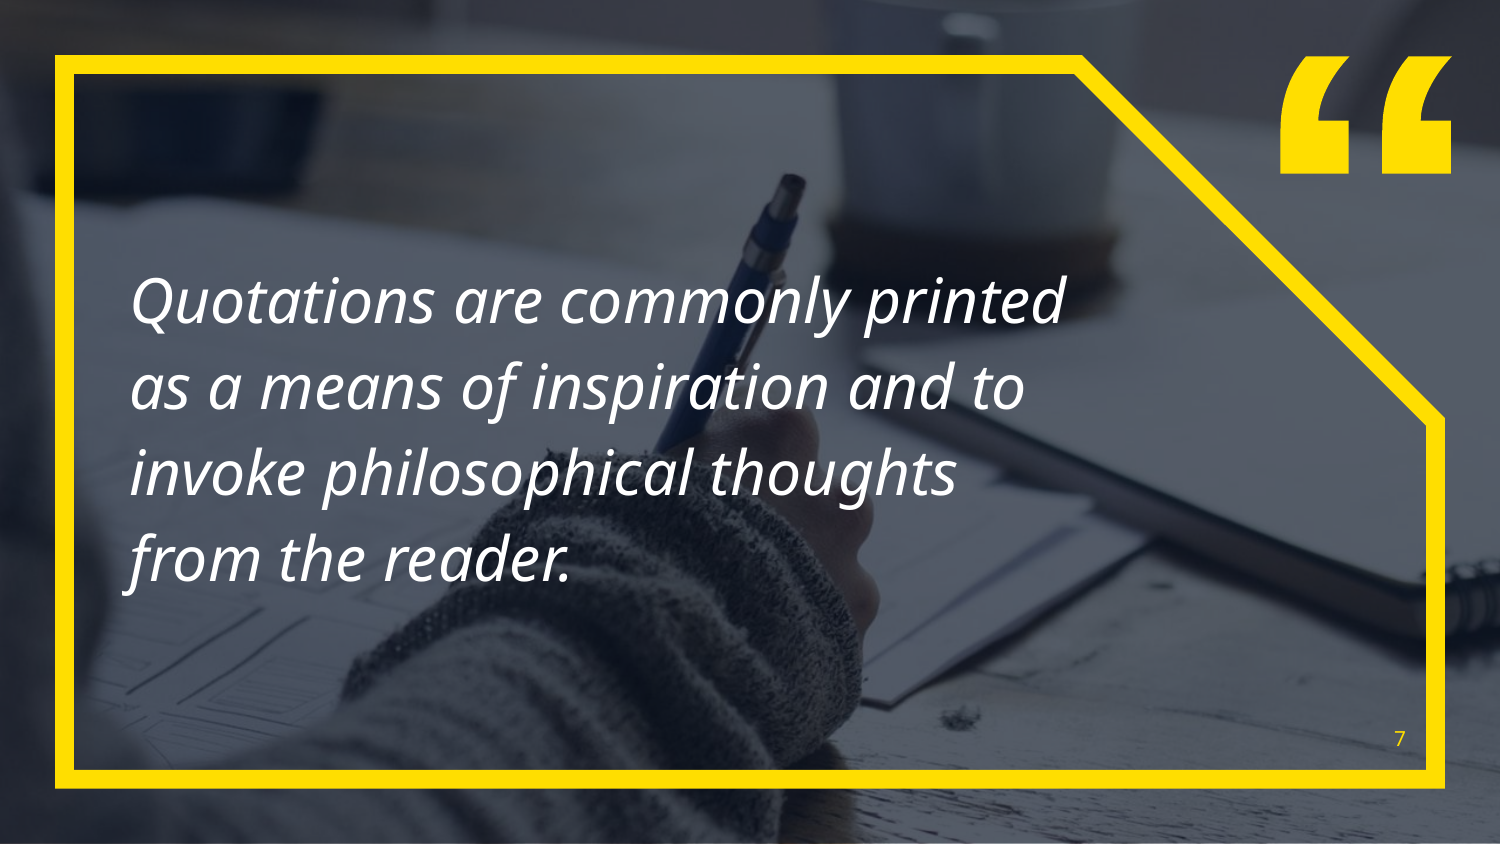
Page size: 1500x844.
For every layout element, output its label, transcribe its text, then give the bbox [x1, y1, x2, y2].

slide_number 7 [1366, 711, 1406, 755]
list Quotations are commonly printed as a means of inspiration and to invoke philosophical thoughts from the reader. [129, 245, 1073, 599]
picture [0, 0, 1500, 844]
